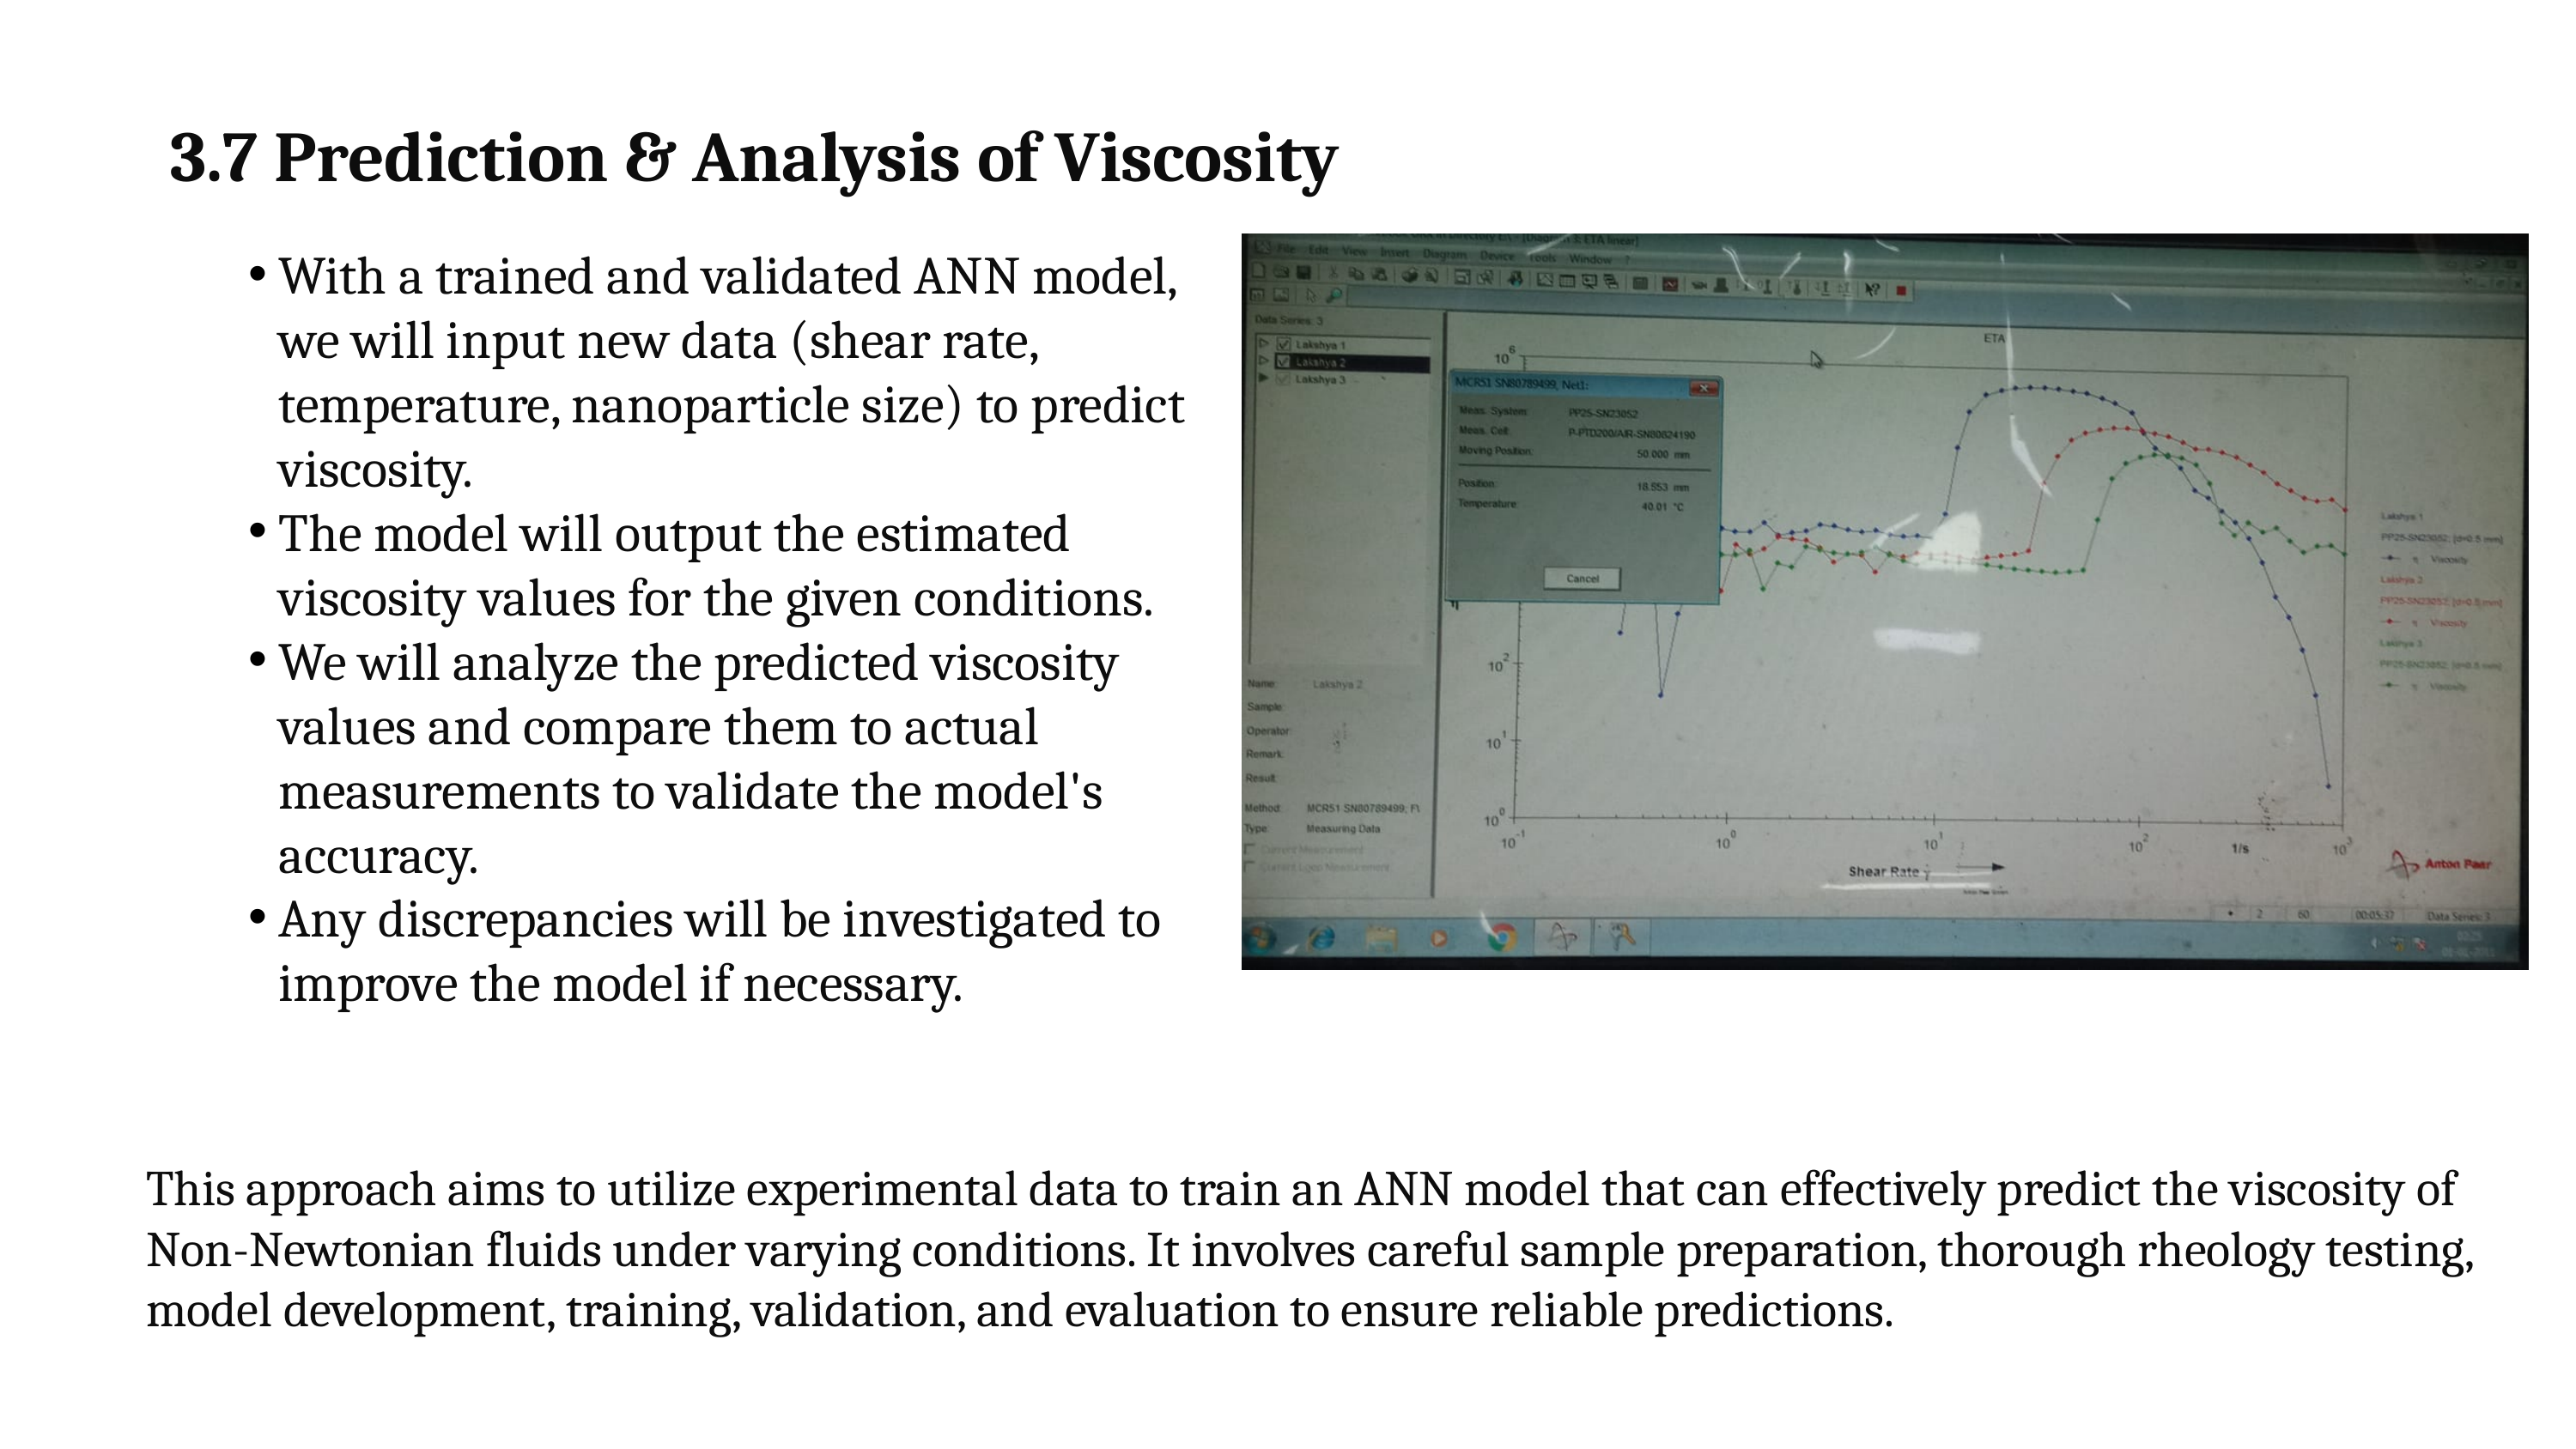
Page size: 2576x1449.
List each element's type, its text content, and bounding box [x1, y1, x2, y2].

text_box This approach aims to utilize experimental data to train an ANN model that can effectively predict the viscosity of Non-Newtonian fluids under varying conditions. It involves careful sample preparation, thorough rheology testing, model development, training, validation, and evaluation to ensure reliable predictions. [131, 1089, 2552, 1343]
picture [1242, 233, 2529, 970]
text_box 3.7 Prediction & Analysis of Viscosity [103, 103, 1392, 202]
text_box With a trained and validated ANN model, we will input new data (shear rate, temperature, nanoparticle size) to predict viscosity. The model will output the estimated viscosity values for the given conditions. We will analyze the predicted viscosity values and compare them to actual measurements to validate the model's accuracy. Any discrepancies will be investigated to improve the model if necessary. [235, 233, 1201, 1019]
